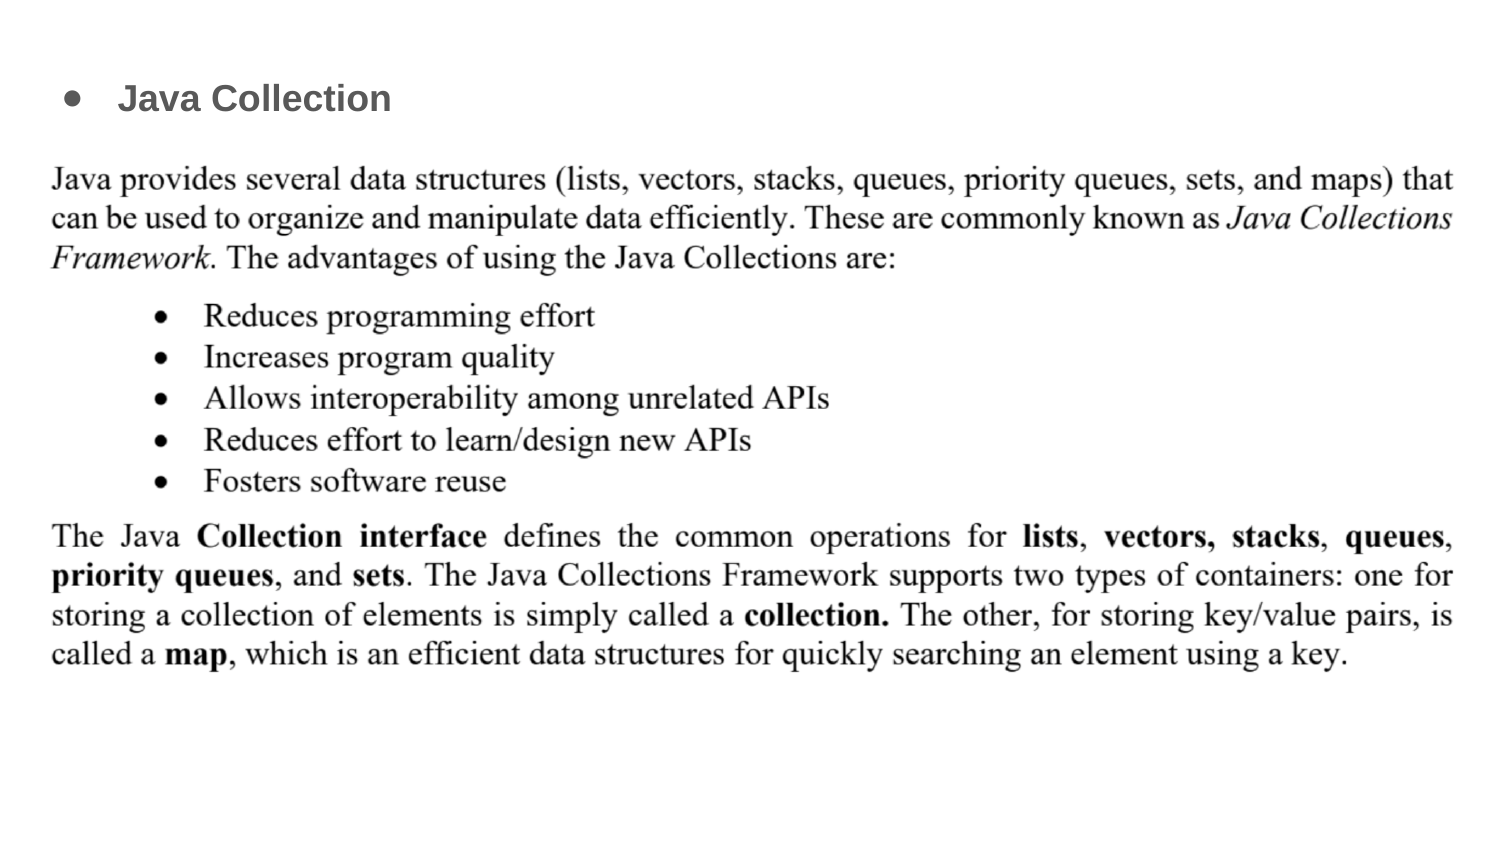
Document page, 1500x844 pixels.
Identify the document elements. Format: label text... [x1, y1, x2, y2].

picture [24, 153, 1476, 686]
text_box Java Collection [27, 52, 520, 135]
